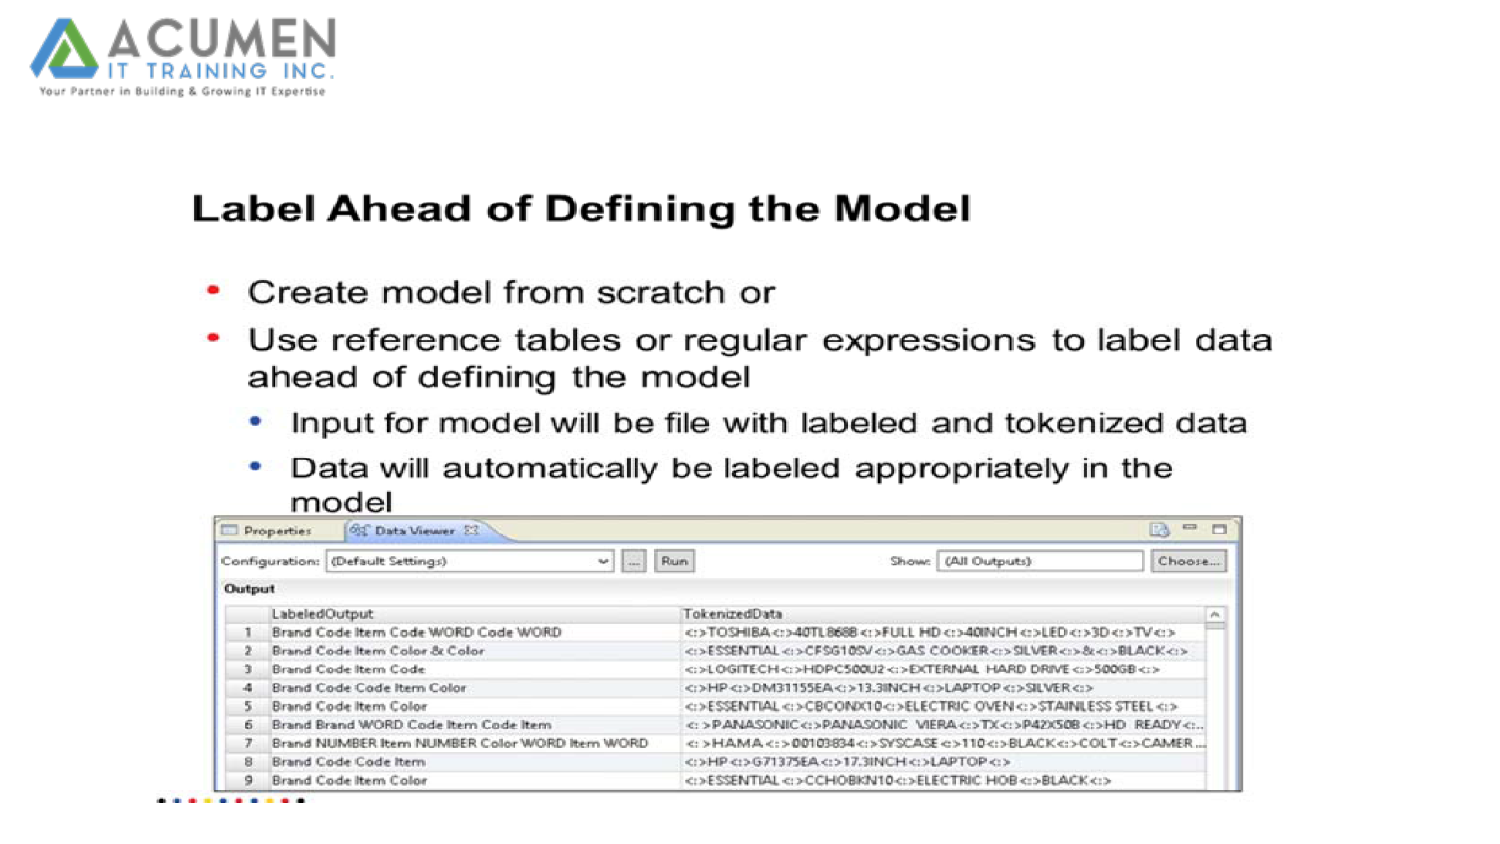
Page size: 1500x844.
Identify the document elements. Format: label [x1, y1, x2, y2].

picture [131, 158, 1322, 803]
picture [27, 16, 340, 101]
